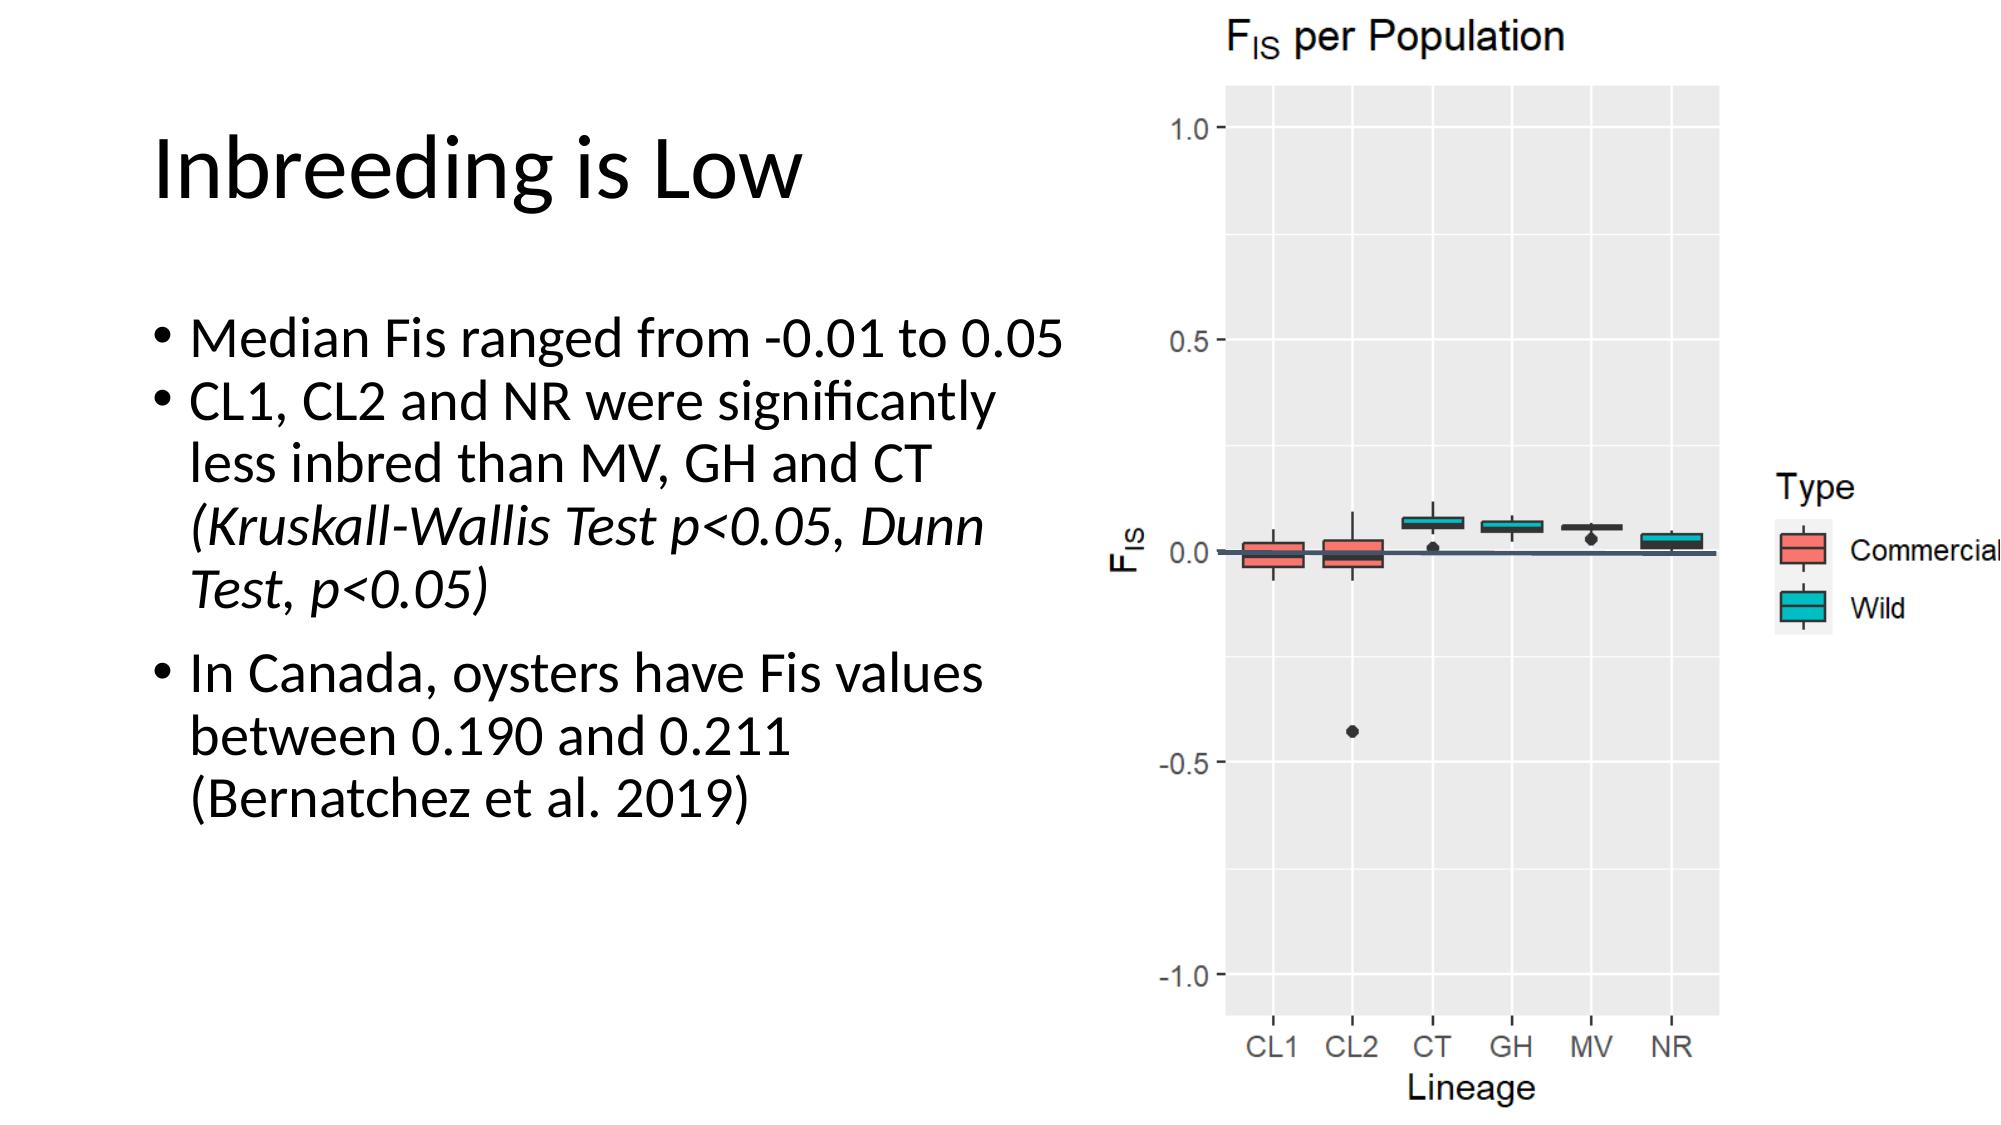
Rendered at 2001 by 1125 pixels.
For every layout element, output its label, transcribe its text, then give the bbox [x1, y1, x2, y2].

picture [1089, 0, 2000, 1125]
list Median Fis ranged from -0.01 to 0.05 CL1, CL2 and NR were significantly less inbred than MV, GH and CT (Kruskall-Wallis Test p<0.05, Dunn Test, p<0.05) In Canada, oysters have Fis values between 0.190 and 0.211 (Bernatchez et al. 2019) [137, 299, 1084, 1014]
title Inbreeding is Low [137, 59, 1084, 278]
